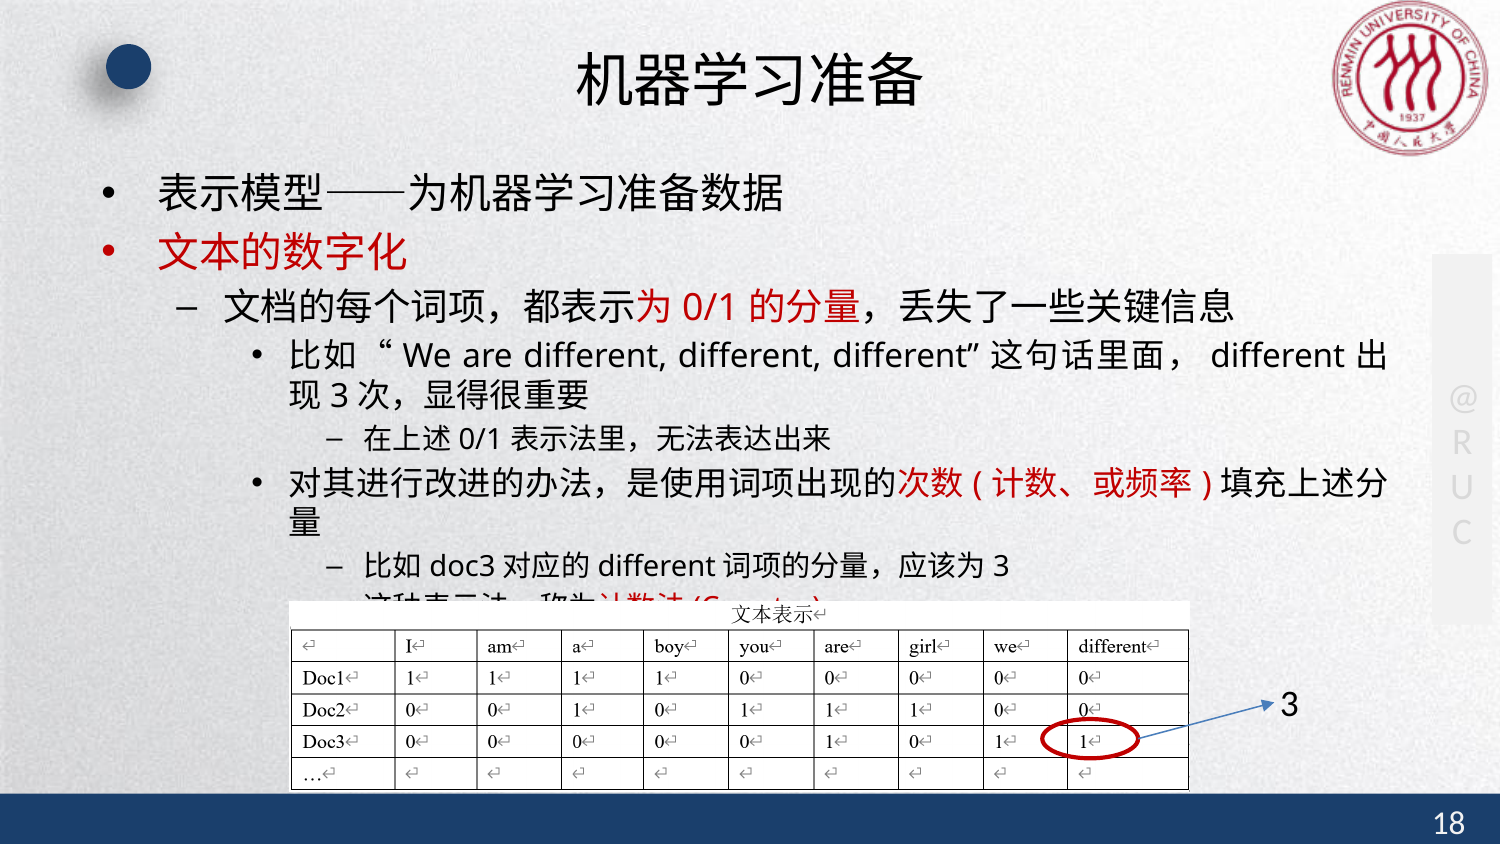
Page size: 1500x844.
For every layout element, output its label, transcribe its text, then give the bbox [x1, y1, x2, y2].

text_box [1137, 702, 1275, 739]
text_box 表示模型——为机器学习准备数据 文本的数字化 文档的每个词项，都表示为0/1的分量，丢失了一些关键信息 比如“We are different, different, different”这句话里面，different出现3次，显得很重要 在上述0/1表示法里，无法表达出来 对其进行改进的办法，是使用词项出现的次数(计数、或频率)填充上述分量 比如doc3对应的different词项的分量，应该为3 这种表示法，称为计数法(Counter) [86, 159, 1404, 779]
text_box 3 [1265, 672, 1314, 732]
title 机器学习准备 [243, 33, 1257, 122]
picture [0, 0, 1500, 793]
